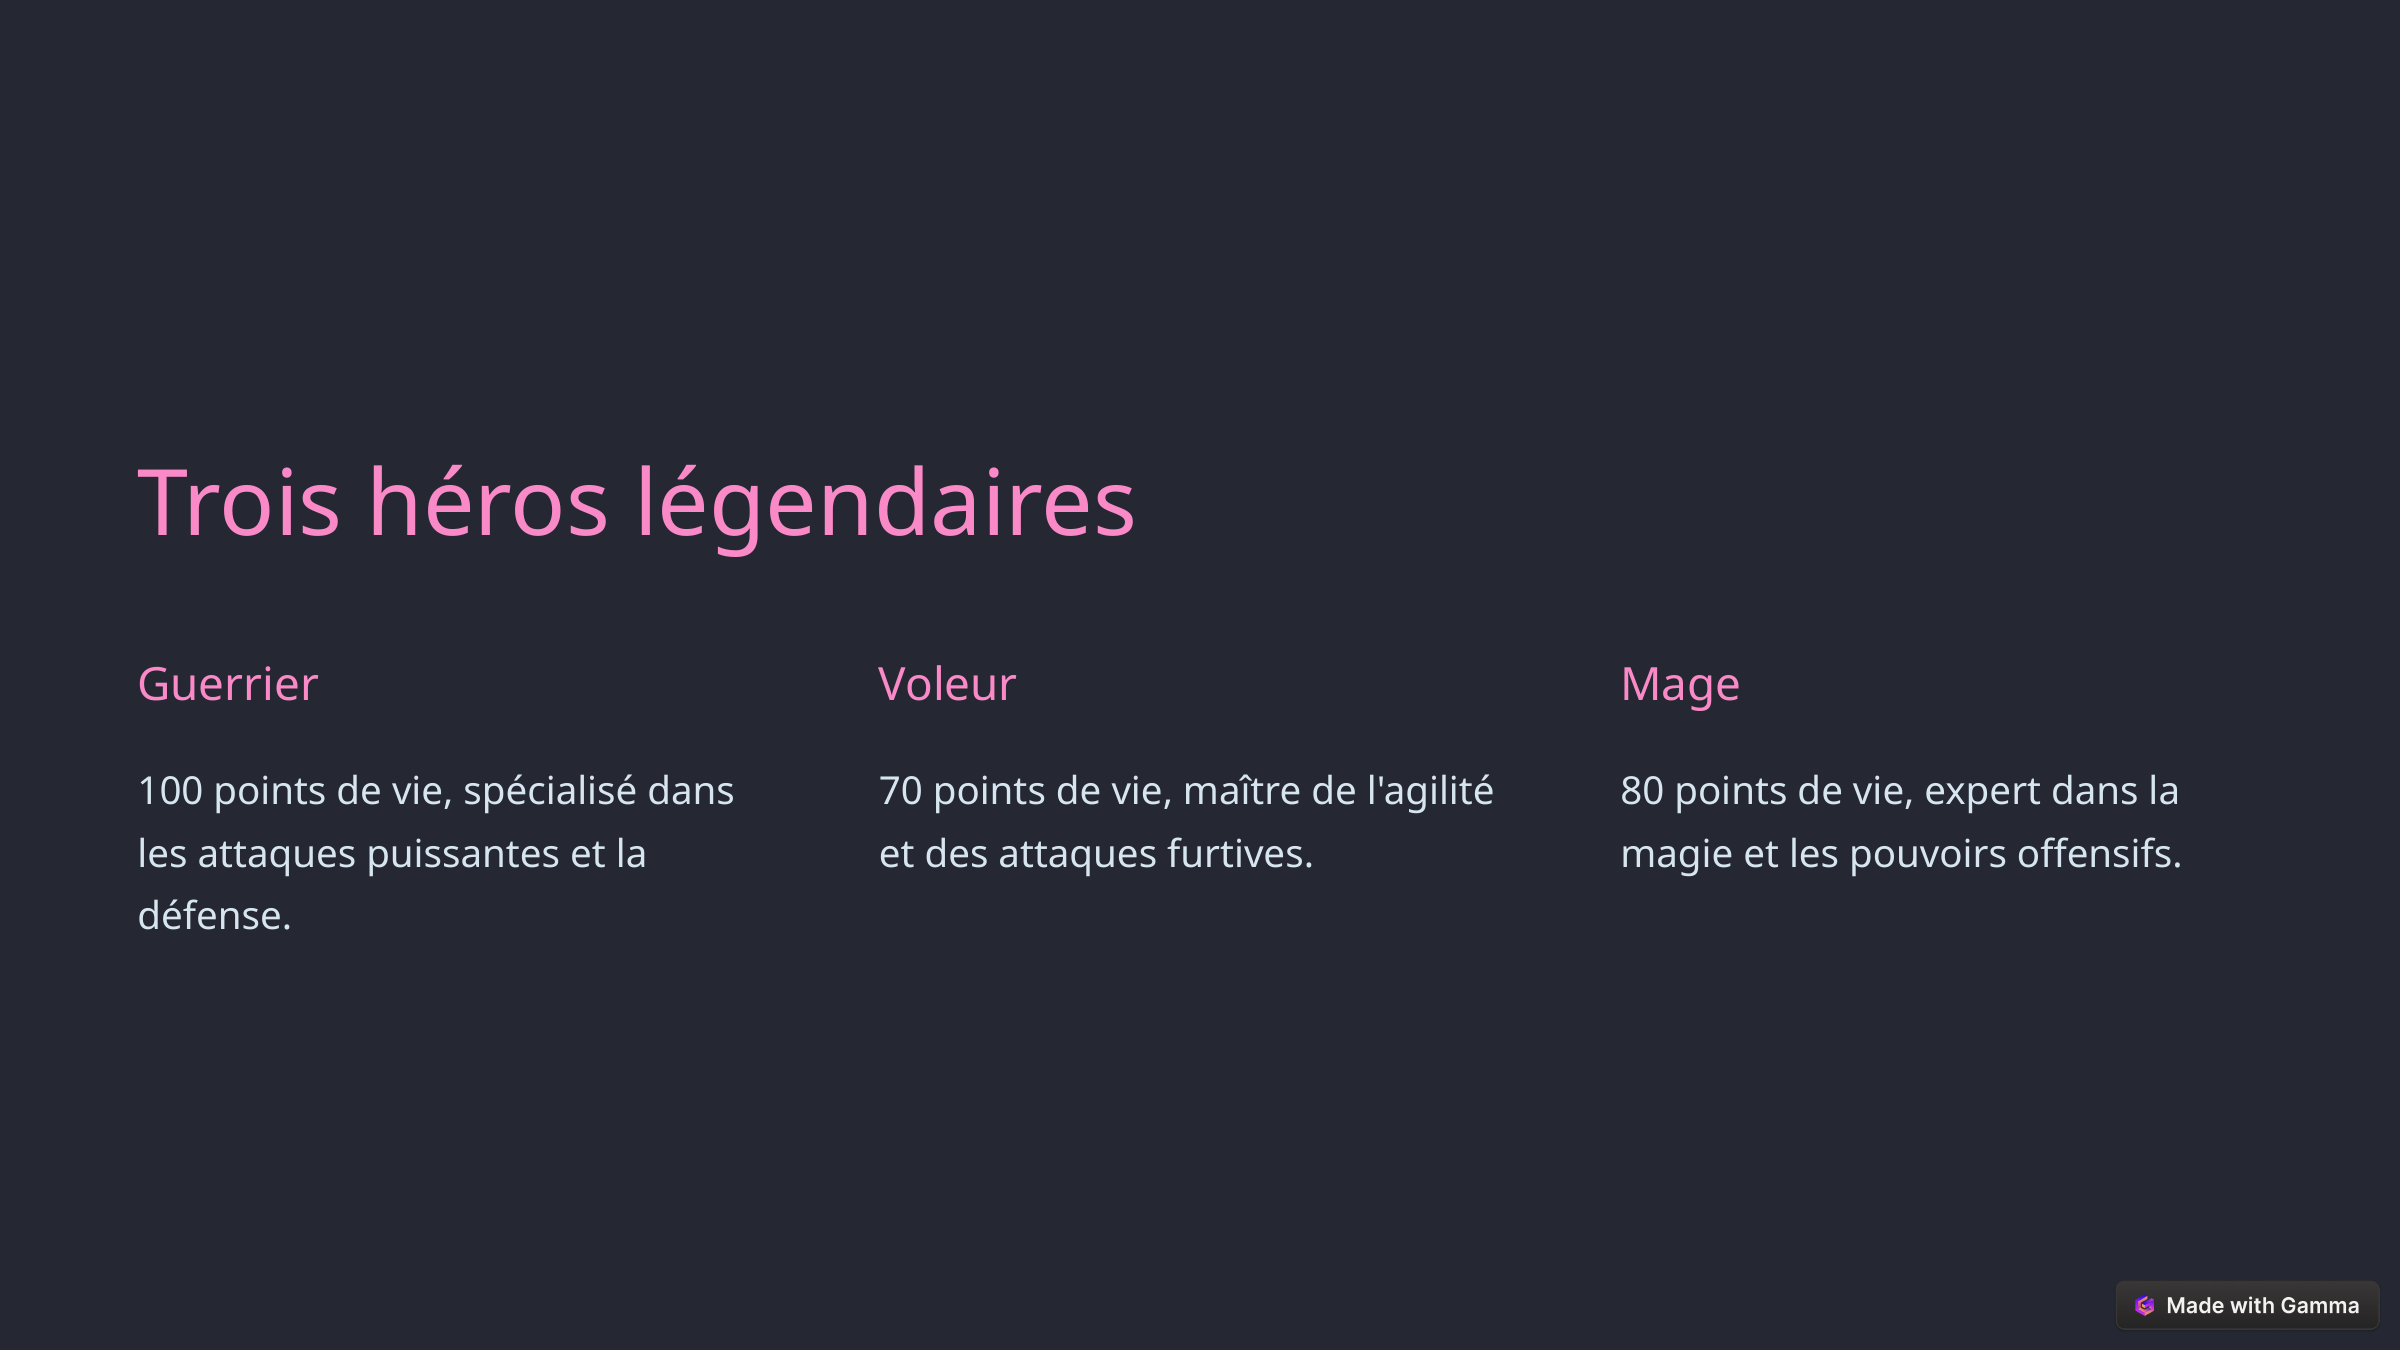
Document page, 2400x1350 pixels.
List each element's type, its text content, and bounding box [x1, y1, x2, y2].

text_box 70 points de vie, maître de l'agilité et des attaques furtives. [878, 749, 1524, 876]
text_box 80 points de vie, expert dans la magie et les pouvoirs offensifs. [1620, 749, 2265, 876]
text_box Voleur [878, 652, 1341, 711]
text_box Trois héros légendaires [137, 439, 1141, 555]
text_box Mage [1620, 652, 2083, 711]
picture [2106, 1271, 2389, 1339]
text_box Guerrier [137, 652, 600, 711]
text_box 100 points de vie, spécialisé dans les attaques puissantes et la défense. [137, 749, 782, 876]
